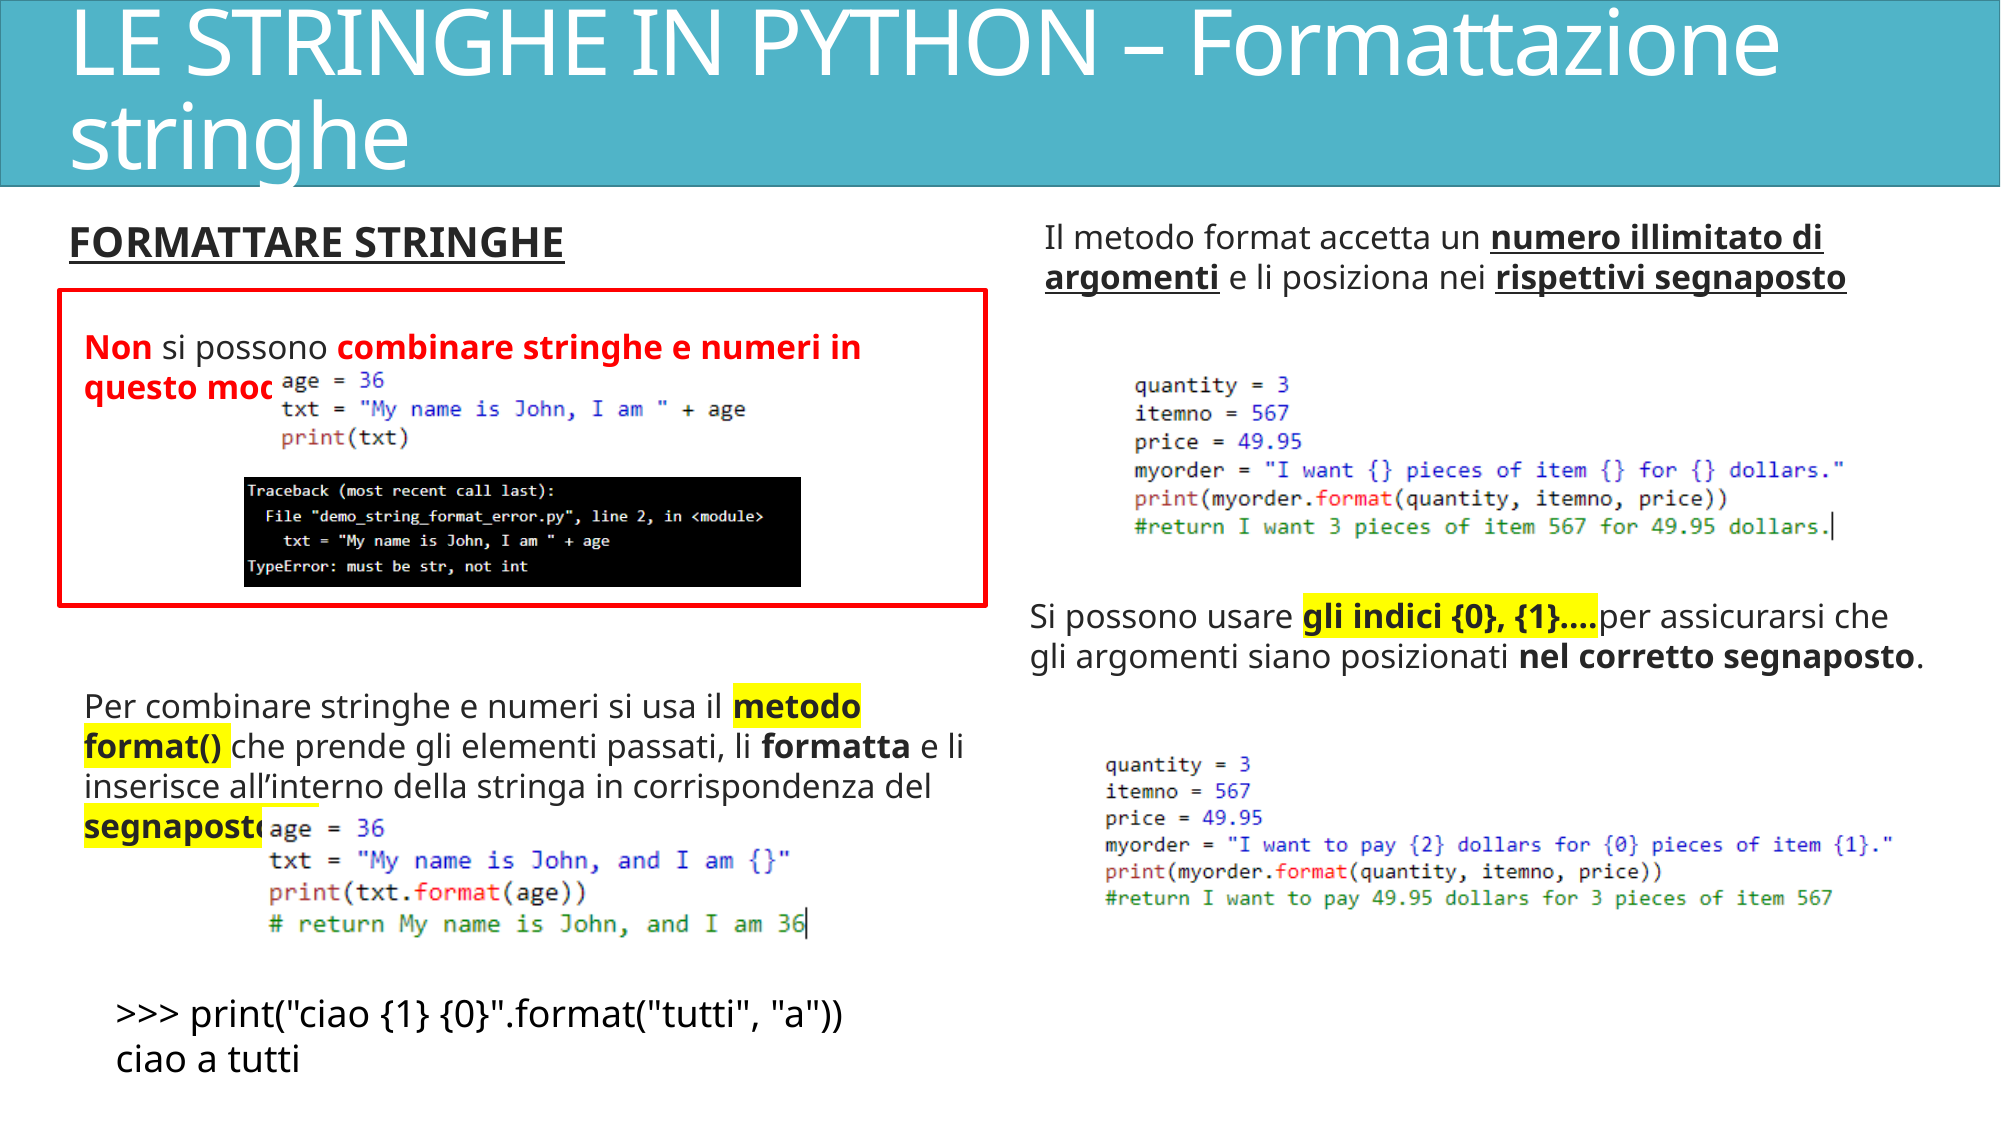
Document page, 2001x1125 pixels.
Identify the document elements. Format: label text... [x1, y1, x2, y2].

picture [244, 477, 801, 587]
text_box [59, 289, 986, 606]
picture [262, 807, 855, 950]
title LE STRINGHE IN PYTHON – Formattazione stringhe [53, 19, 1949, 170]
picture [272, 369, 773, 459]
list Il metodo format accetta un numero illimitato di argomenti e li posiziona nei rispettivi segnaposto Si possono usare gli indici {0}, {1}….per assicurarsi che gli argomenti siano posizionati nel corretto segnaposto. [1014, 208, 1947, 1072]
text_box >>> print("ciao {1} {0}".format("tutti", "a")) ciao a tutti [100, 982, 1102, 1087]
picture [1101, 745, 1989, 917]
picture [1130, 369, 1871, 553]
list FORMATTARE STRINGHE Non si possono combinare stringhe e numeri in questo modo: Per combinare stringhe e numeri si usa il metodo format() che prende gli elementi passati, li formatta e li inserisce all’interno della stringa in corrispondenza del segnaposto { }: [53, 208, 986, 1070]
